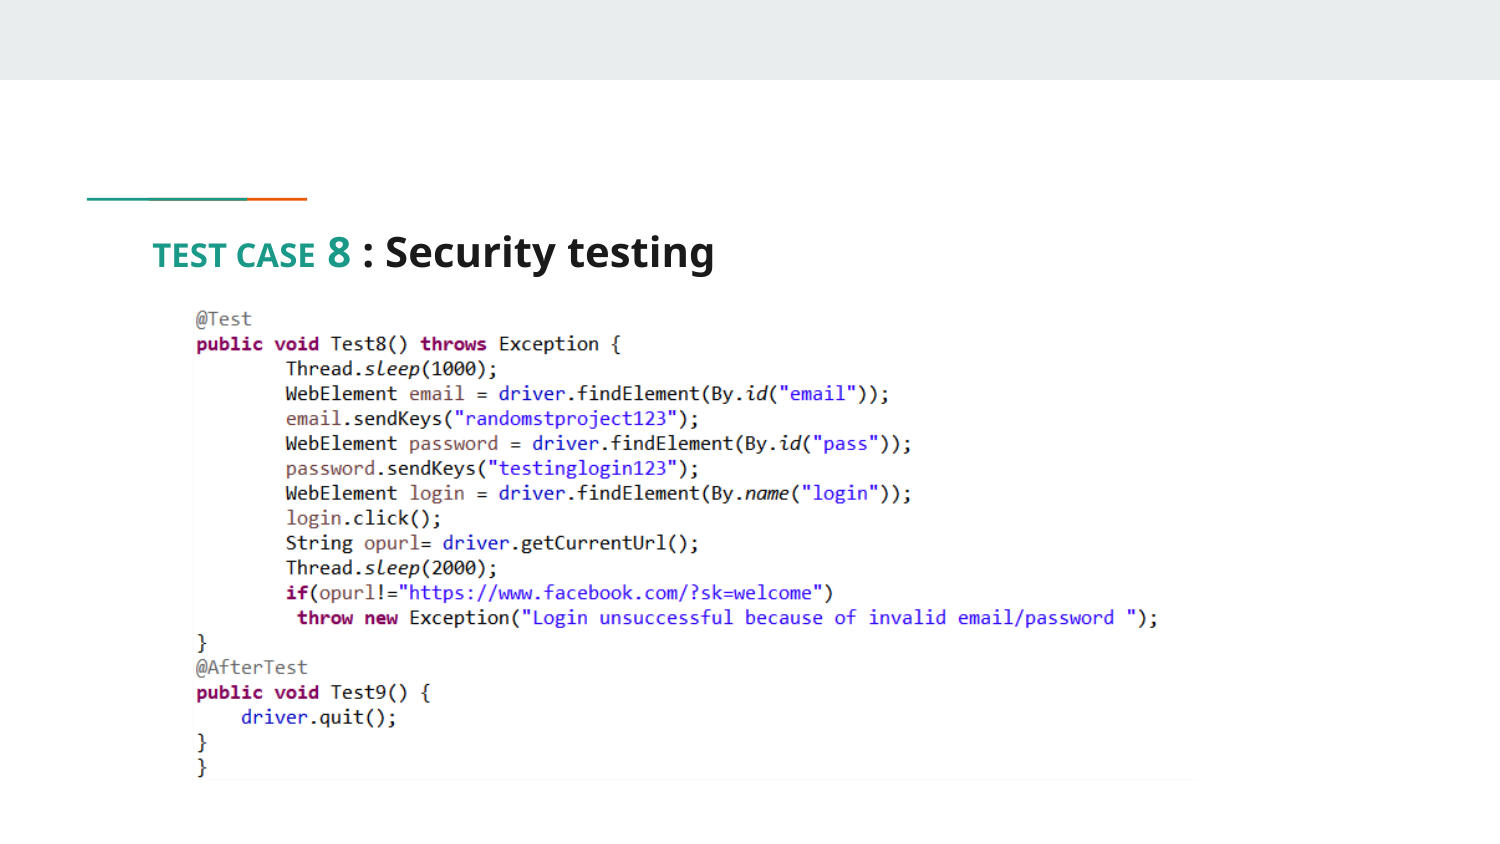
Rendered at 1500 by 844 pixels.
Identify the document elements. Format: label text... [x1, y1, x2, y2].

title TEST CASE 8 : Security testing [137, 207, 1399, 296]
picture [192, 307, 1199, 780]
